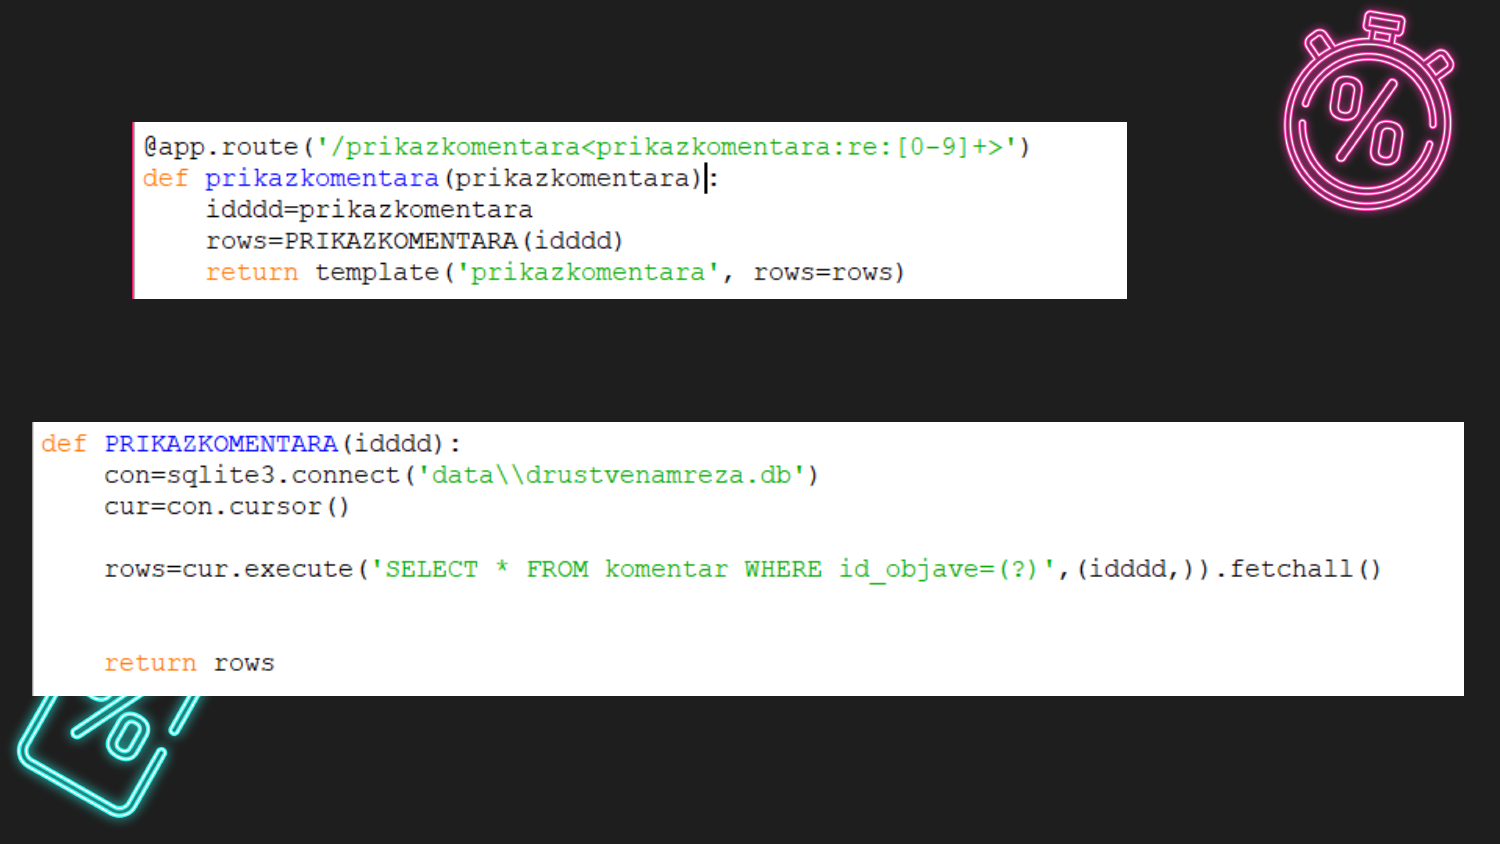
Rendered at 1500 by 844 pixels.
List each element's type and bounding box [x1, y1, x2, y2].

picture [132, 121, 1127, 299]
picture [1256, 0, 1484, 238]
picture [0, 422, 1464, 844]
